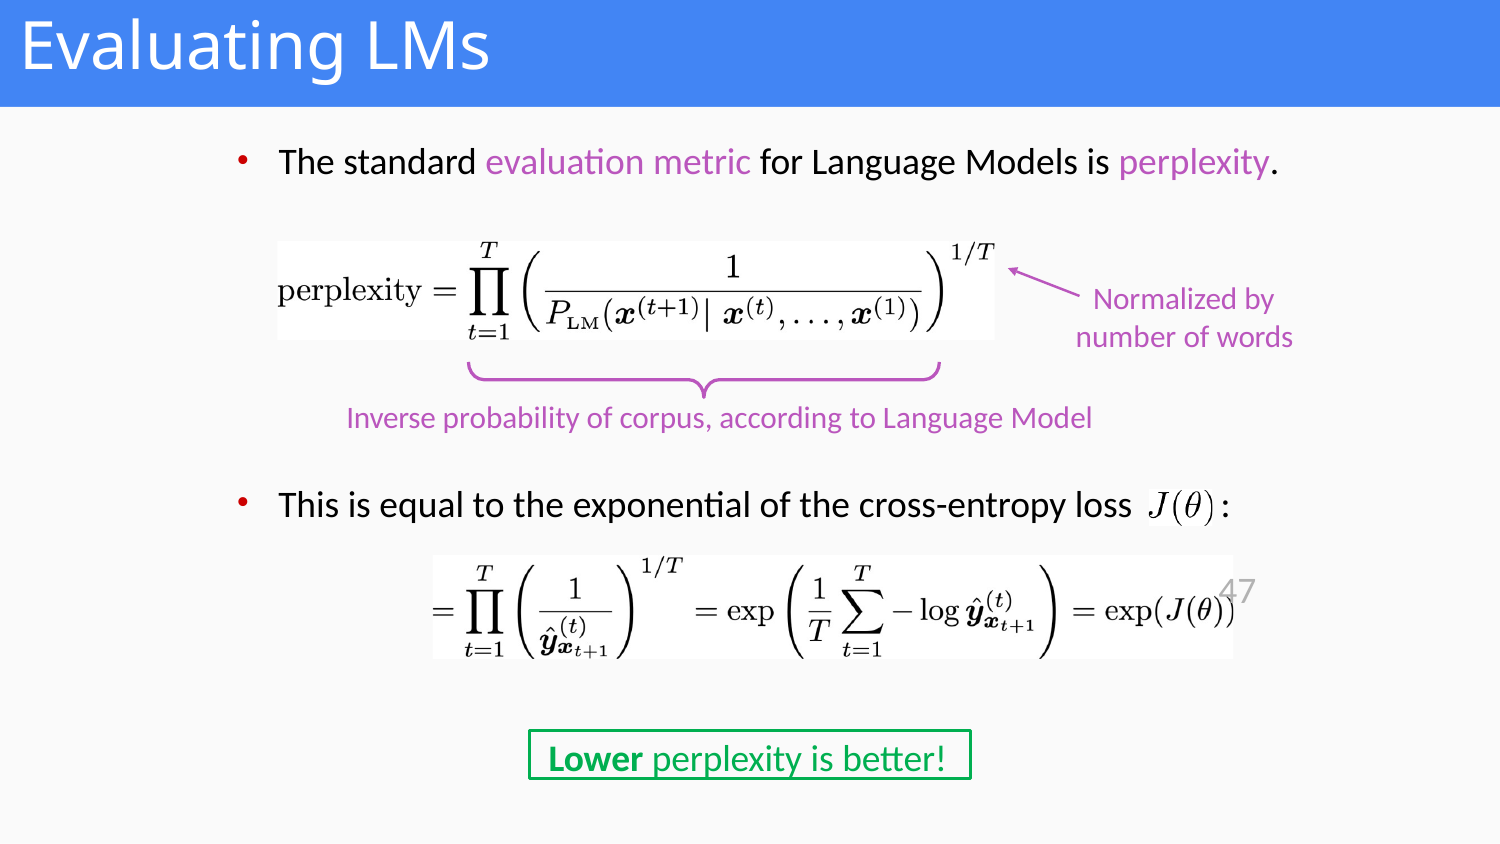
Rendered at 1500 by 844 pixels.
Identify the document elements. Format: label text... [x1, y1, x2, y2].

slide_number 47 [997, 588, 1257, 844]
text_box Lower perplexity is better! [529, 730, 971, 779]
text_box [1148, 489, 1213, 526]
text_box The standard evaluation metric for Language Models is perplexity. Normalized by number of words Inverse probability of corpus, according to Language Model [234, 135, 1296, 436]
text_box [1007, 267, 1080, 298]
text_box [277, 241, 995, 340]
title Evaluating LMs [19, 3, 1481, 84]
text_box This is equal to the exponential of the cross-entropy loss [234, 478, 1139, 525]
text_box : [1219, 478, 1233, 525]
text_box [432, 555, 1234, 659]
